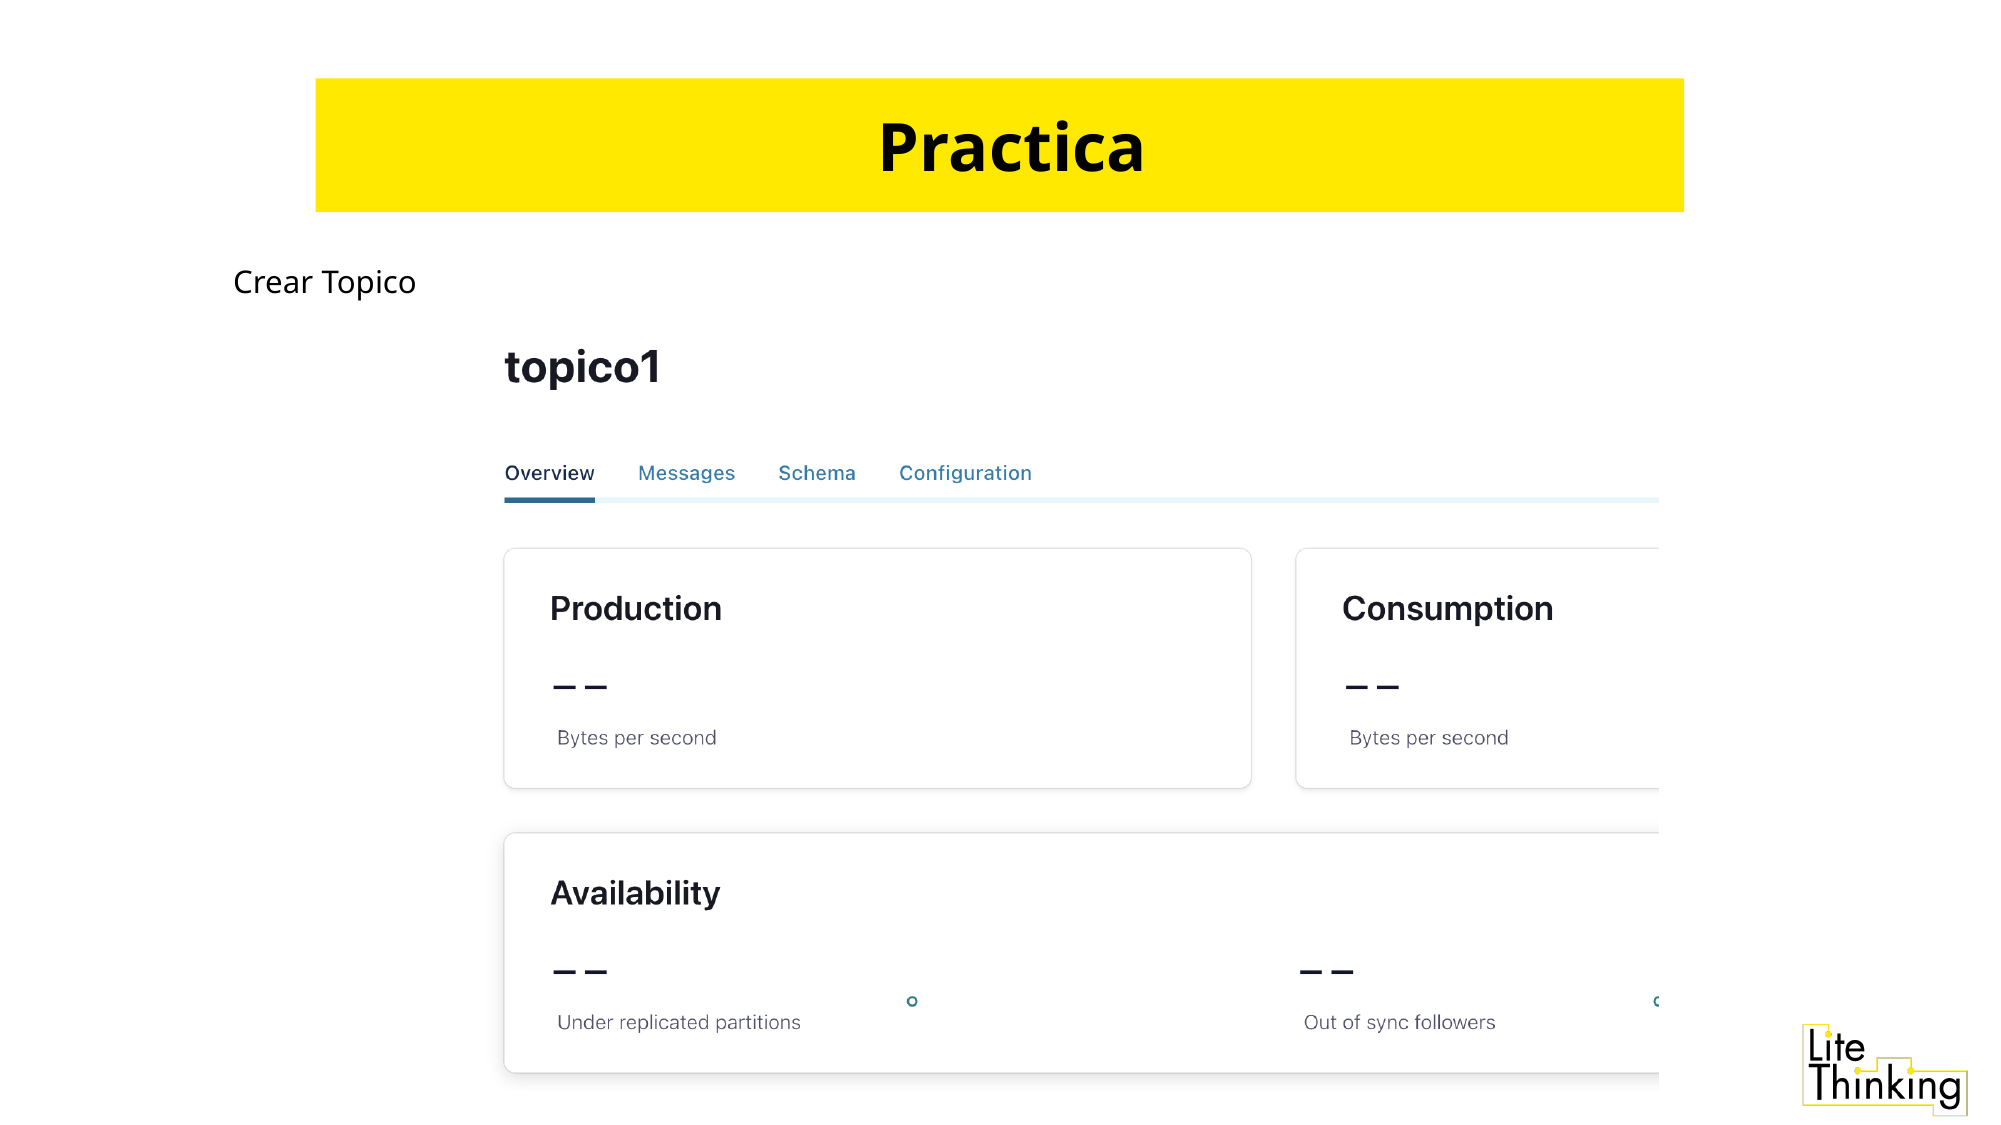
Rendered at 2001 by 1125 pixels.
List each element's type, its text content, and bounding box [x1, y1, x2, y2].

text_box Practica [328, 97, 1697, 193]
picture [1779, 1014, 1982, 1125]
text_box Crear Topico [218, 254, 693, 308]
picture [477, 330, 1659, 1090]
text_box [315, 77, 1685, 213]
